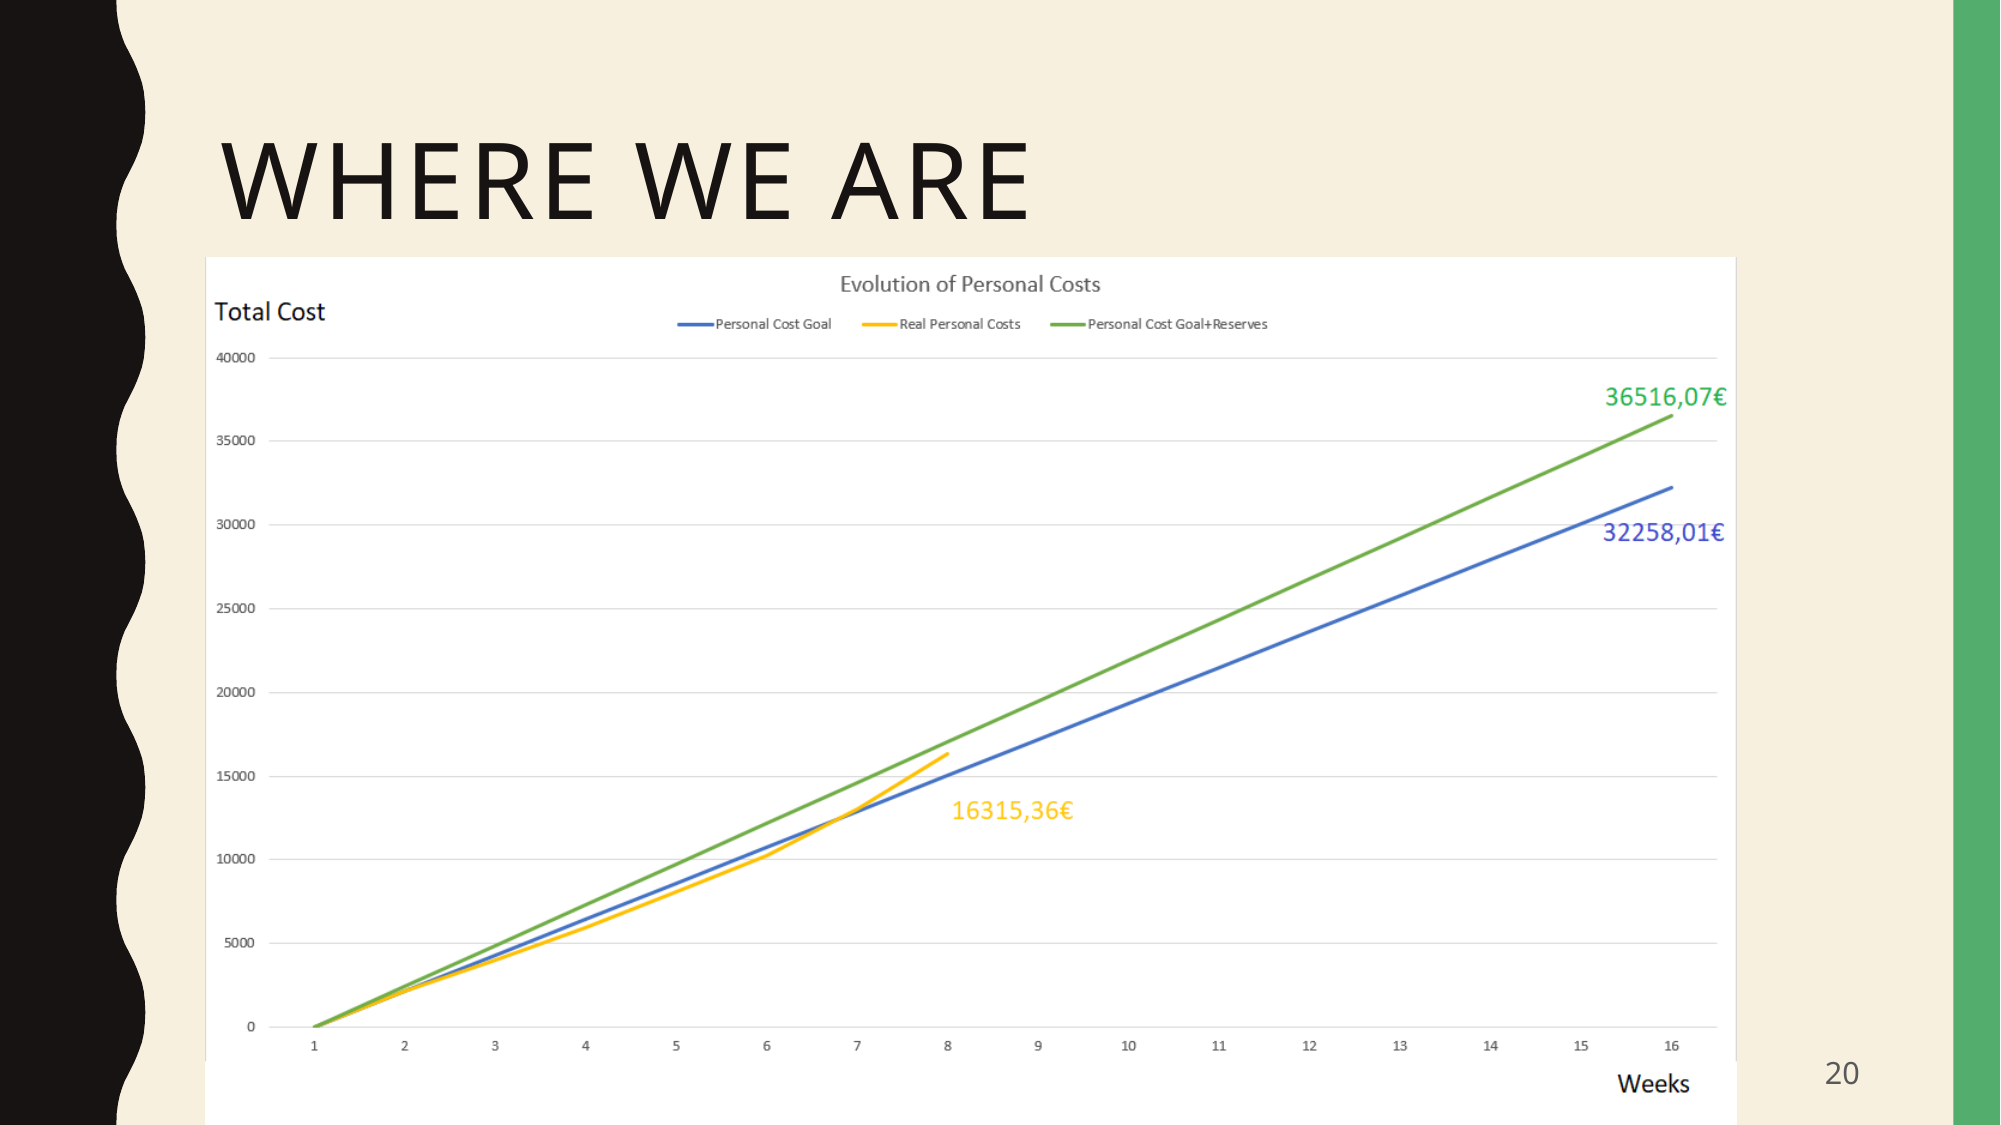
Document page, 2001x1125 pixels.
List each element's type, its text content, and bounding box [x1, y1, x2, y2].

title Where we are [205, 62, 1875, 308]
picture [205, 257, 1737, 1125]
slide_number 20 [1737, 1045, 1875, 1103]
